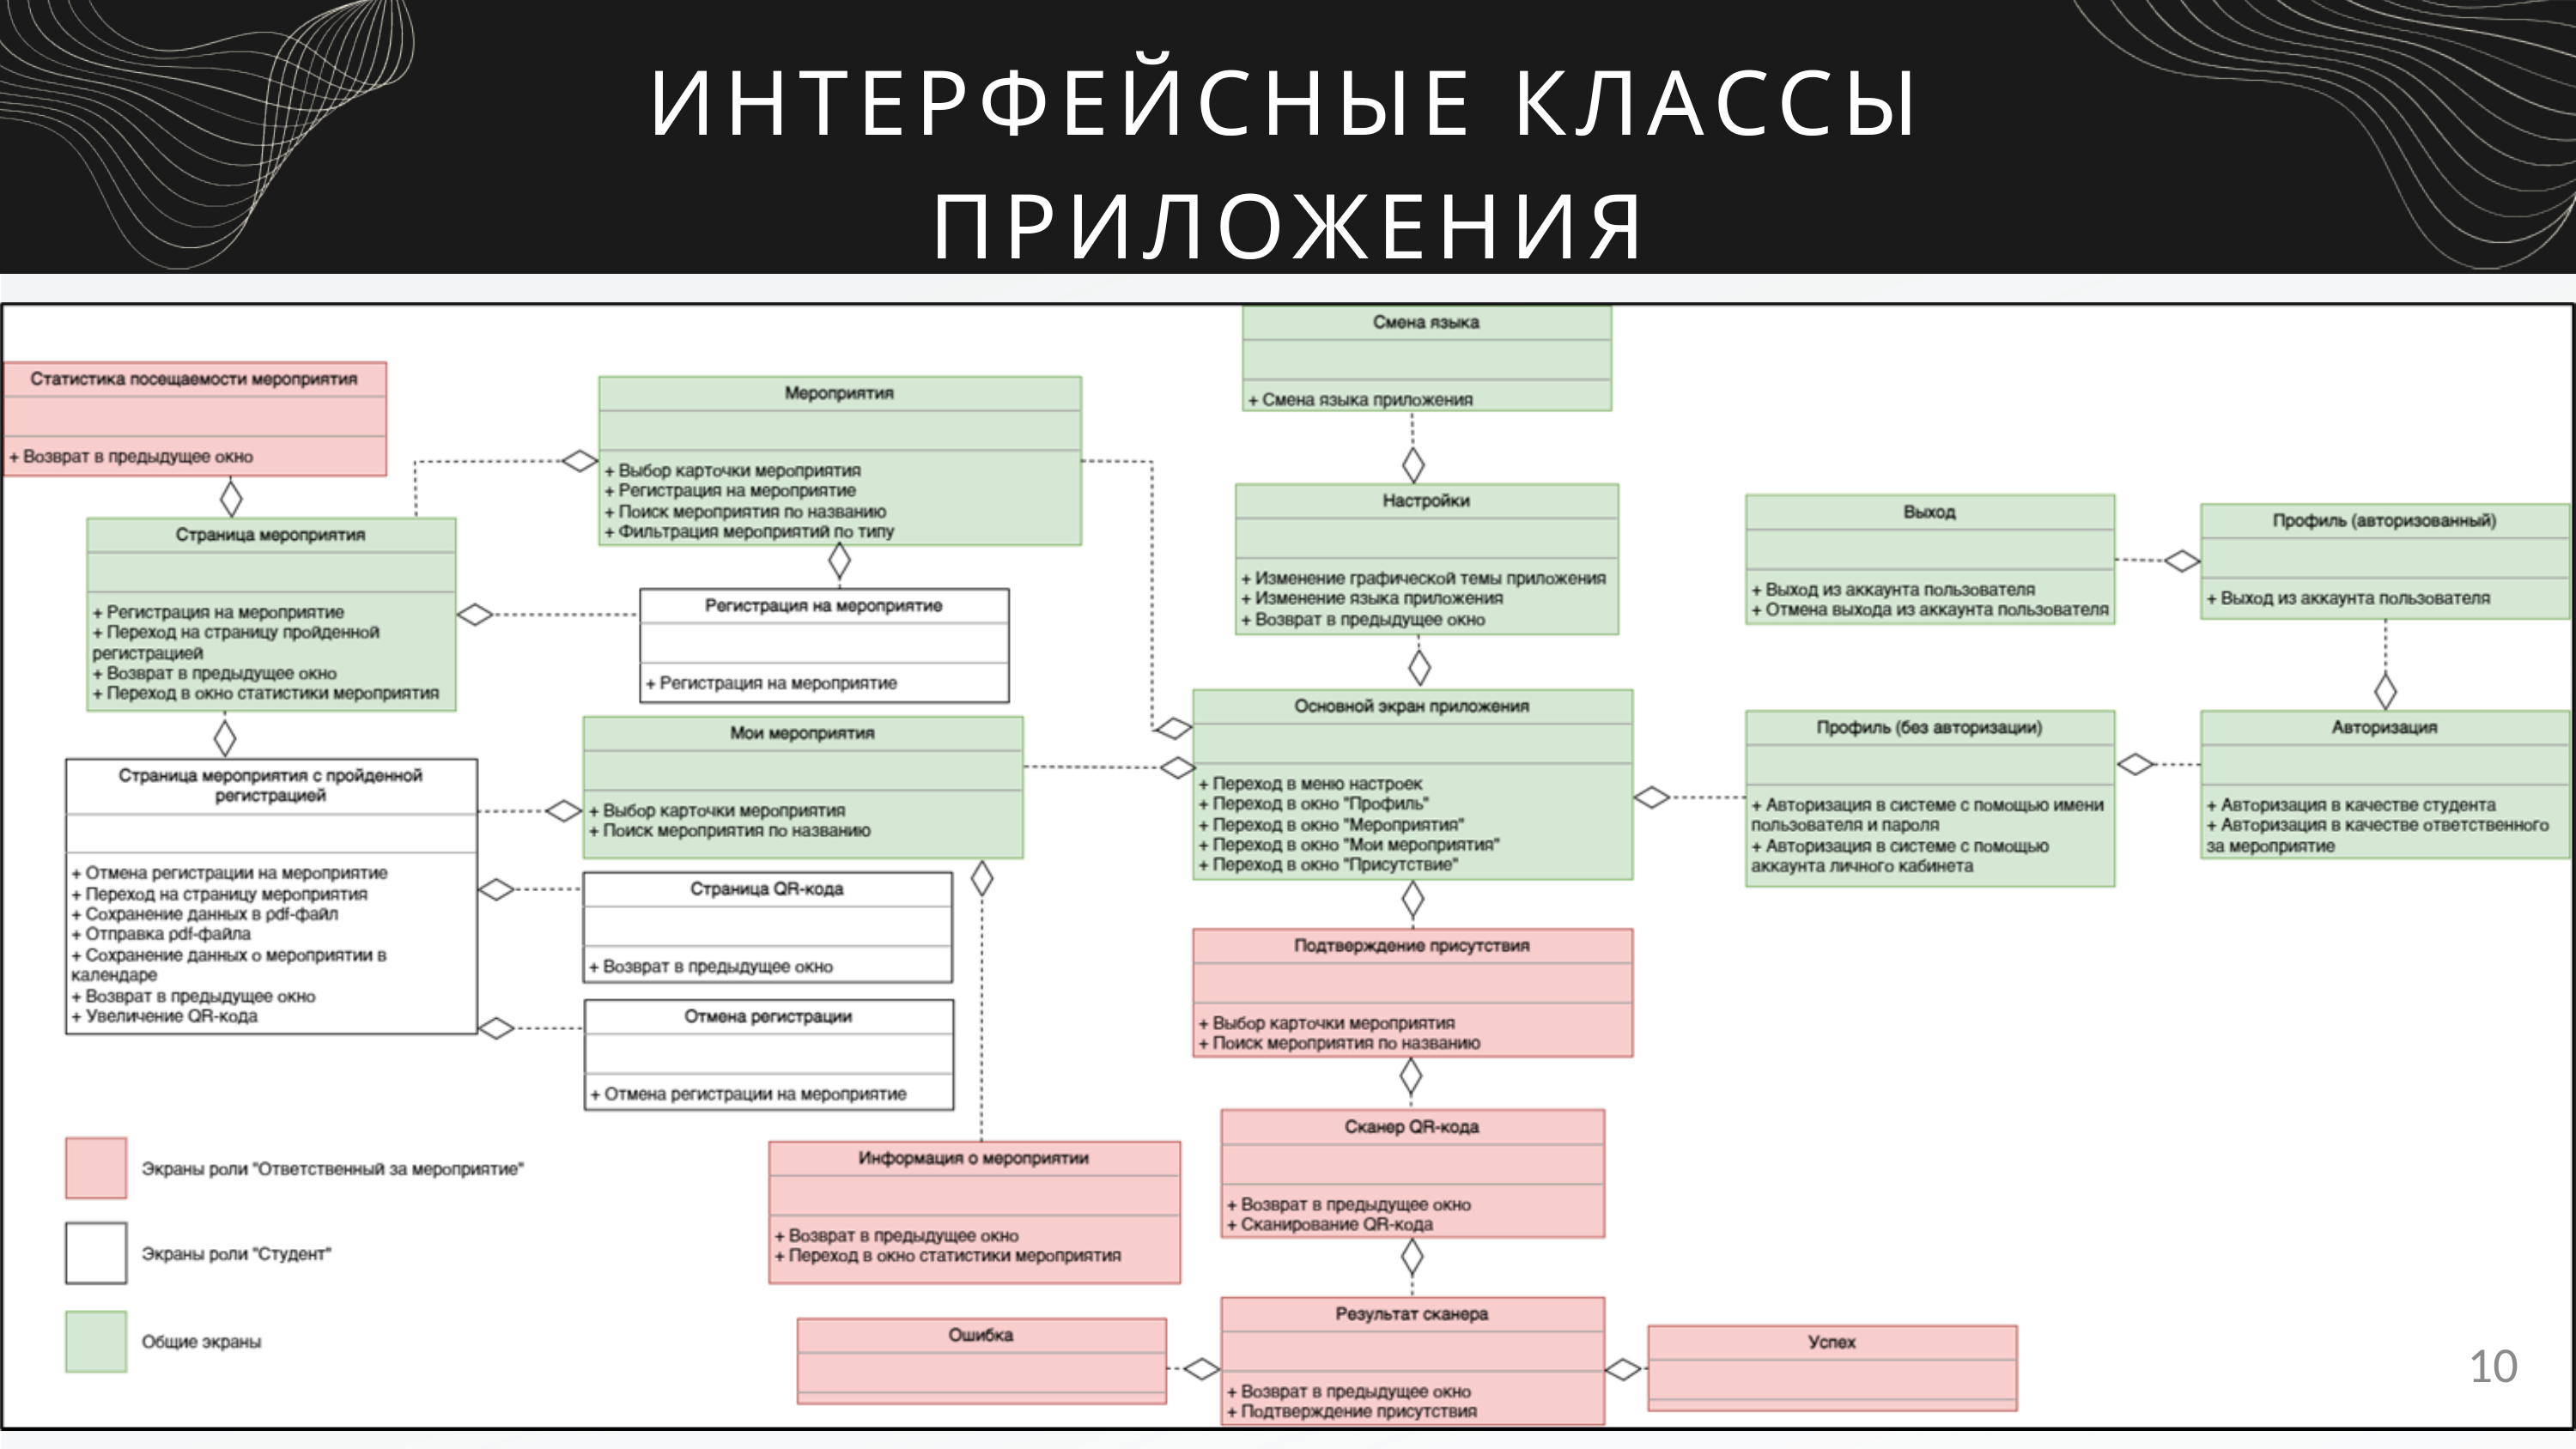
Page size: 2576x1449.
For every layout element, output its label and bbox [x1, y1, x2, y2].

text_box [0, 0, 2576, 275]
picture [0, 275, 2576, 1449]
